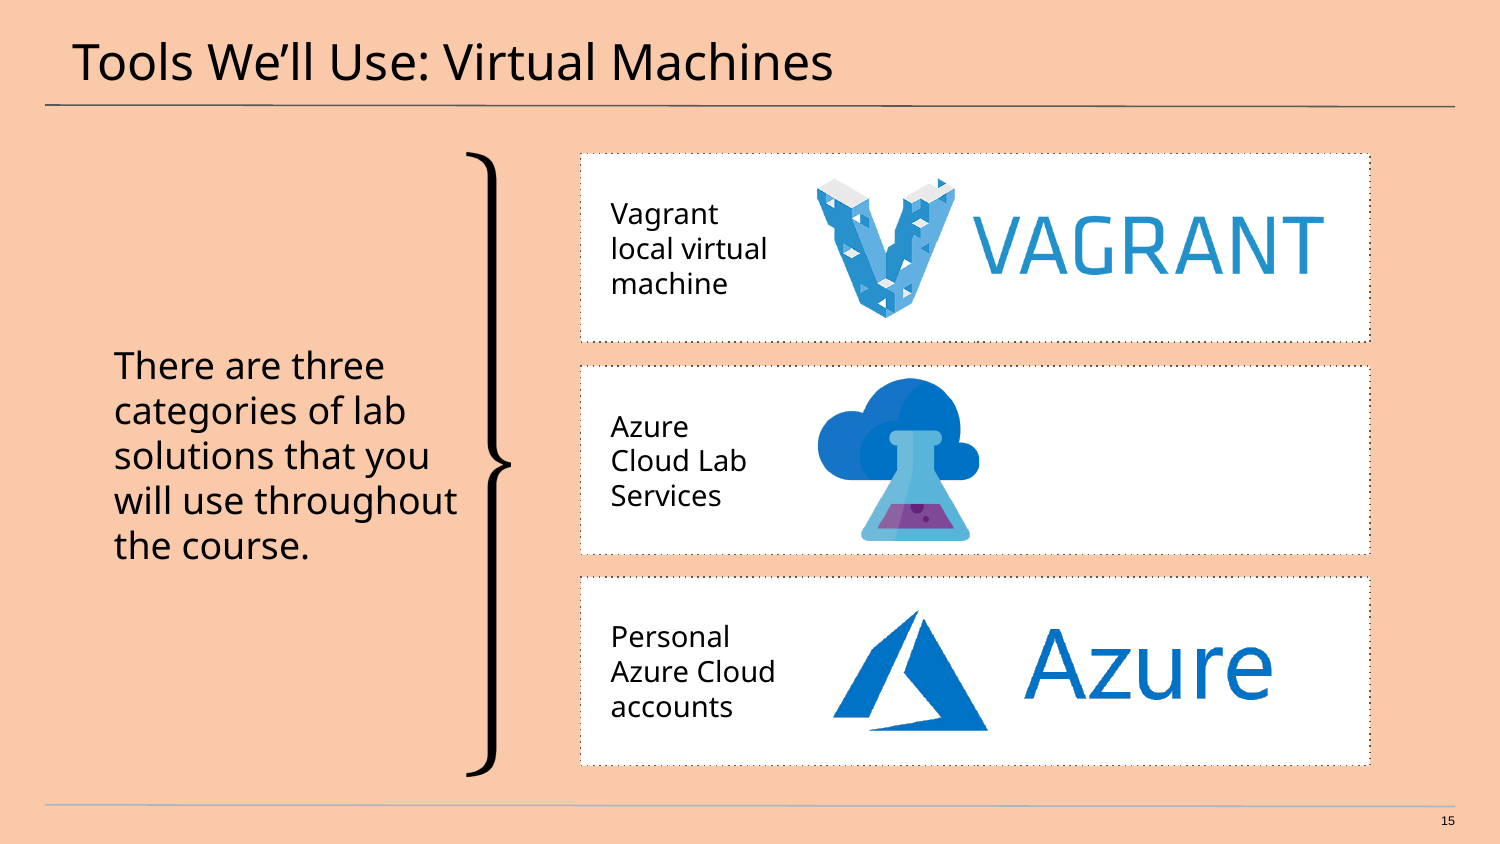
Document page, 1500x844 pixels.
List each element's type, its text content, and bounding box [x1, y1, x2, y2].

title Tools We’ll Use: Virtual Machines [0, 0, 1500, 88]
subtitle Vagrant local virtual machine [580, 153, 1370, 343]
subtitle Personal Azure Cloud accounts [580, 576, 1370, 766]
picture [140, 125, 980, 776]
picture [817, 178, 1324, 318]
text_box 15 [1411, 813, 1455, 831]
subtitle Azure Cloud Lab Services [580, 365, 1370, 555]
subtitle There are three categories of lab solutions that you will use throughout the course. [39, 327, 467, 604]
picture [797, 603, 1344, 744]
